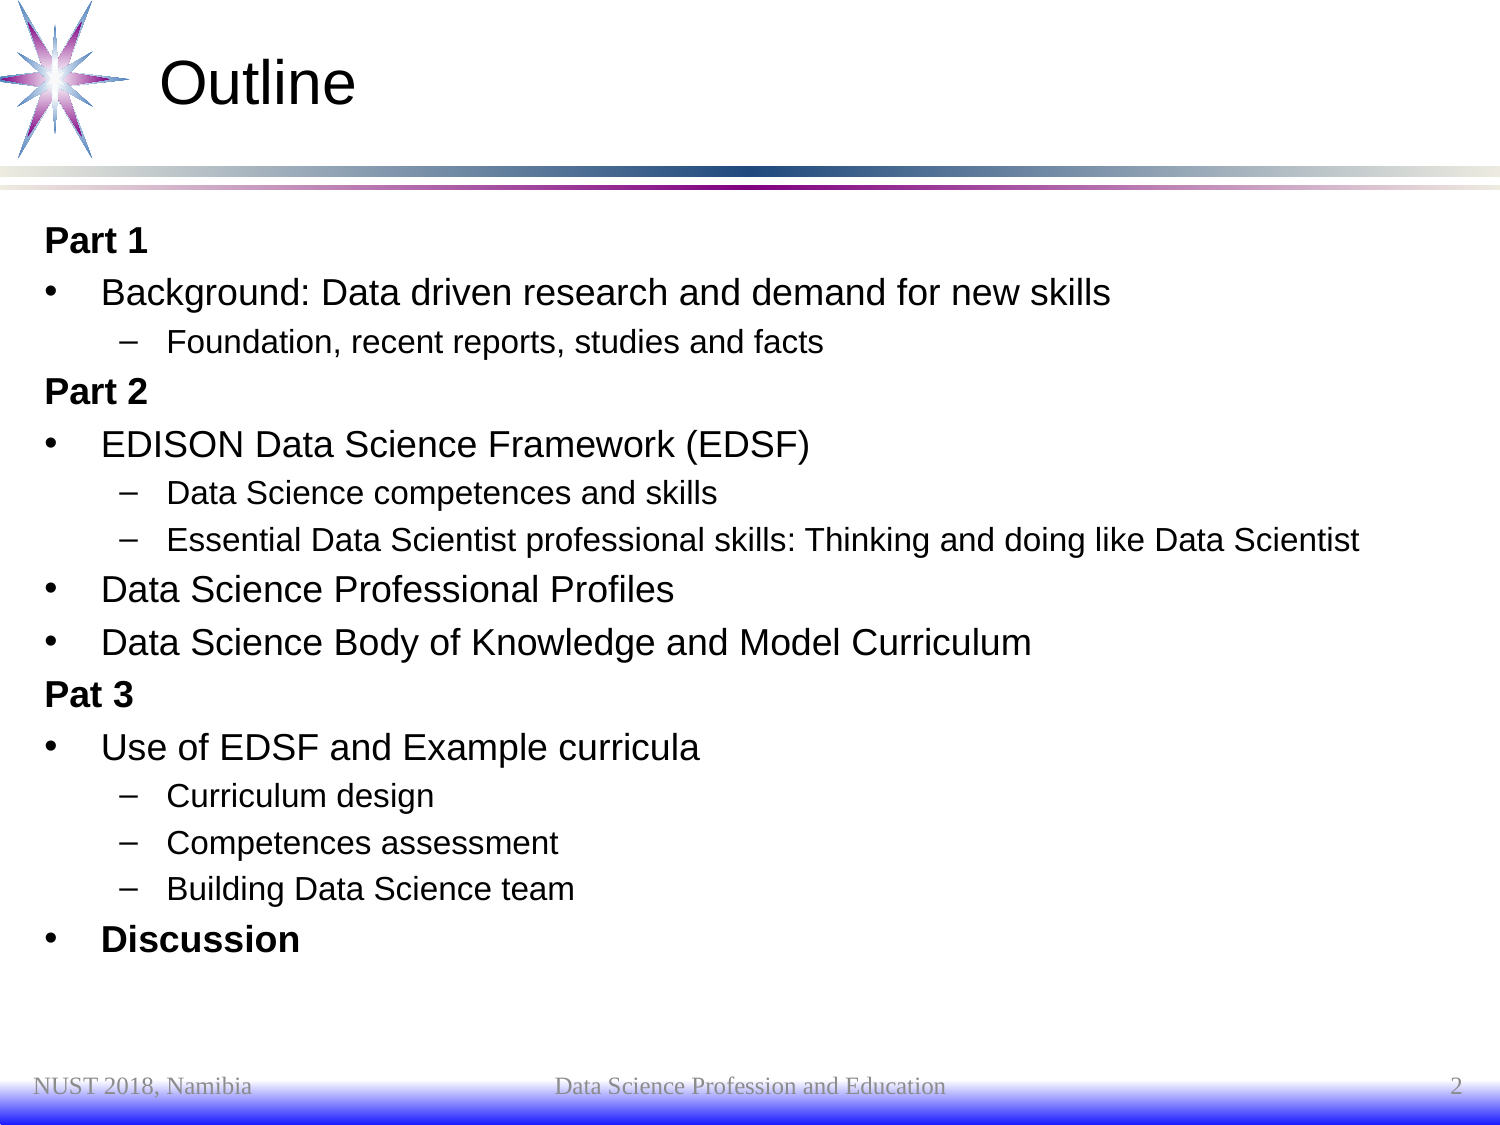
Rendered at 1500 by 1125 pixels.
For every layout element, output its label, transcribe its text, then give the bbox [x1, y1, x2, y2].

list Part 1 Background: Data driven research and demand for new skills Foundation, recent reports, studies and facts Part 2 EDISON Data Science Framework (EDSF) Data Science competences and skills Essential Data Scientist professional skills: Thinking and doing like Data Scientist Data Science Professional Profiles Data Science Body of Knowledge and Model Curriculum Pat 3 Use of EDSF and Example curricula Curriculum design Competences assessment Building Data Science team Discussion [29, 208, 1471, 1035]
slide_number NUST 2018, Namibia [18, 1063, 369, 1106]
footer Data Science Profession and Education [513, 1063, 989, 1106]
slide_number 2 [1128, 1064, 1478, 1106]
title Outline [147, 24, 1425, 135]
